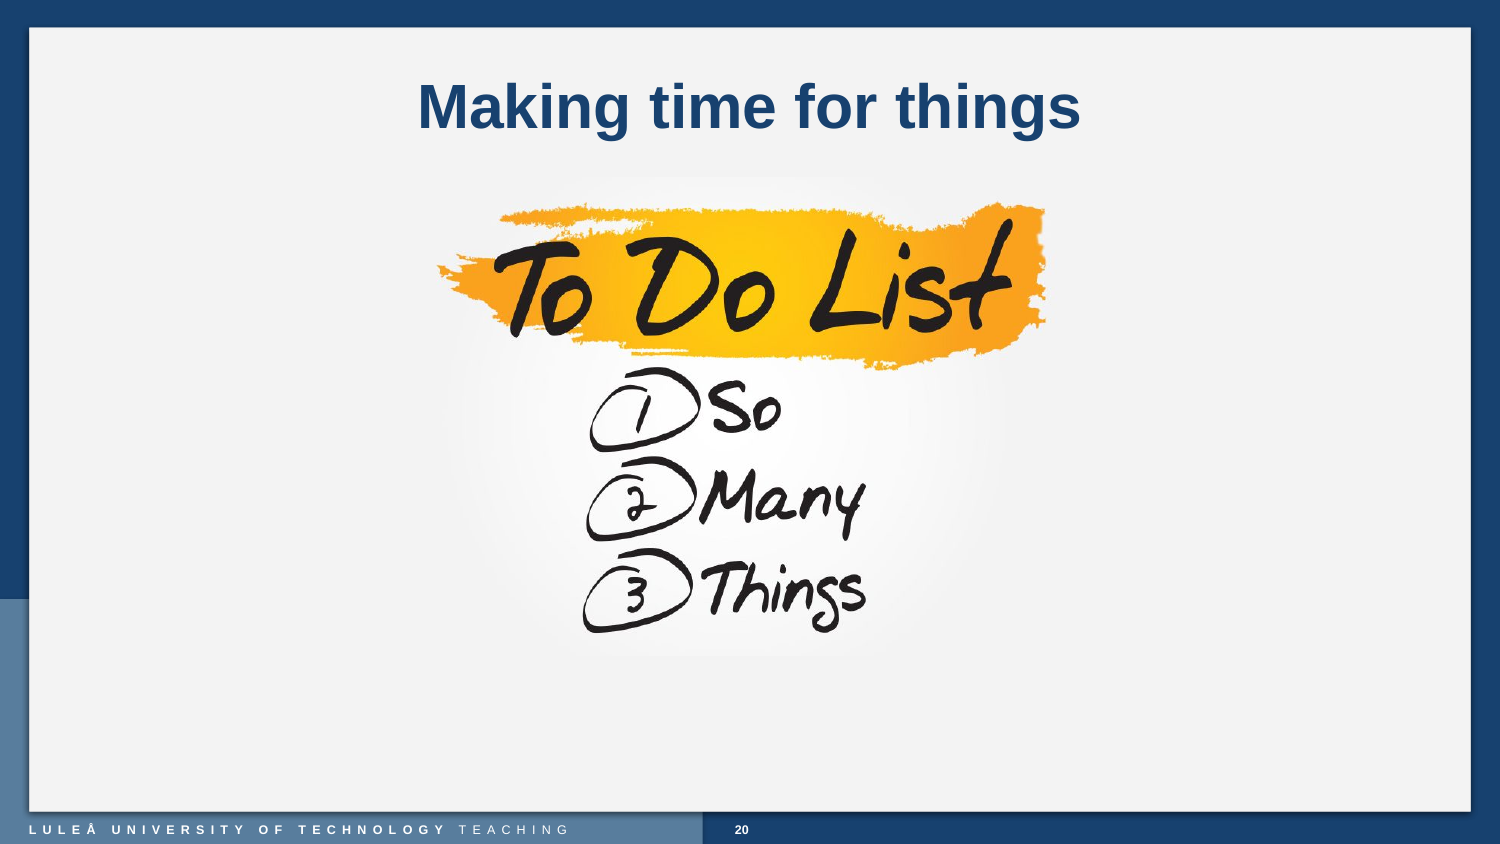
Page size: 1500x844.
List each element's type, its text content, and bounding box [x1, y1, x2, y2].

title Making time for things [53, 29, 1447, 178]
text_box [29, 27, 1471, 812]
picture [338, 176, 1160, 656]
